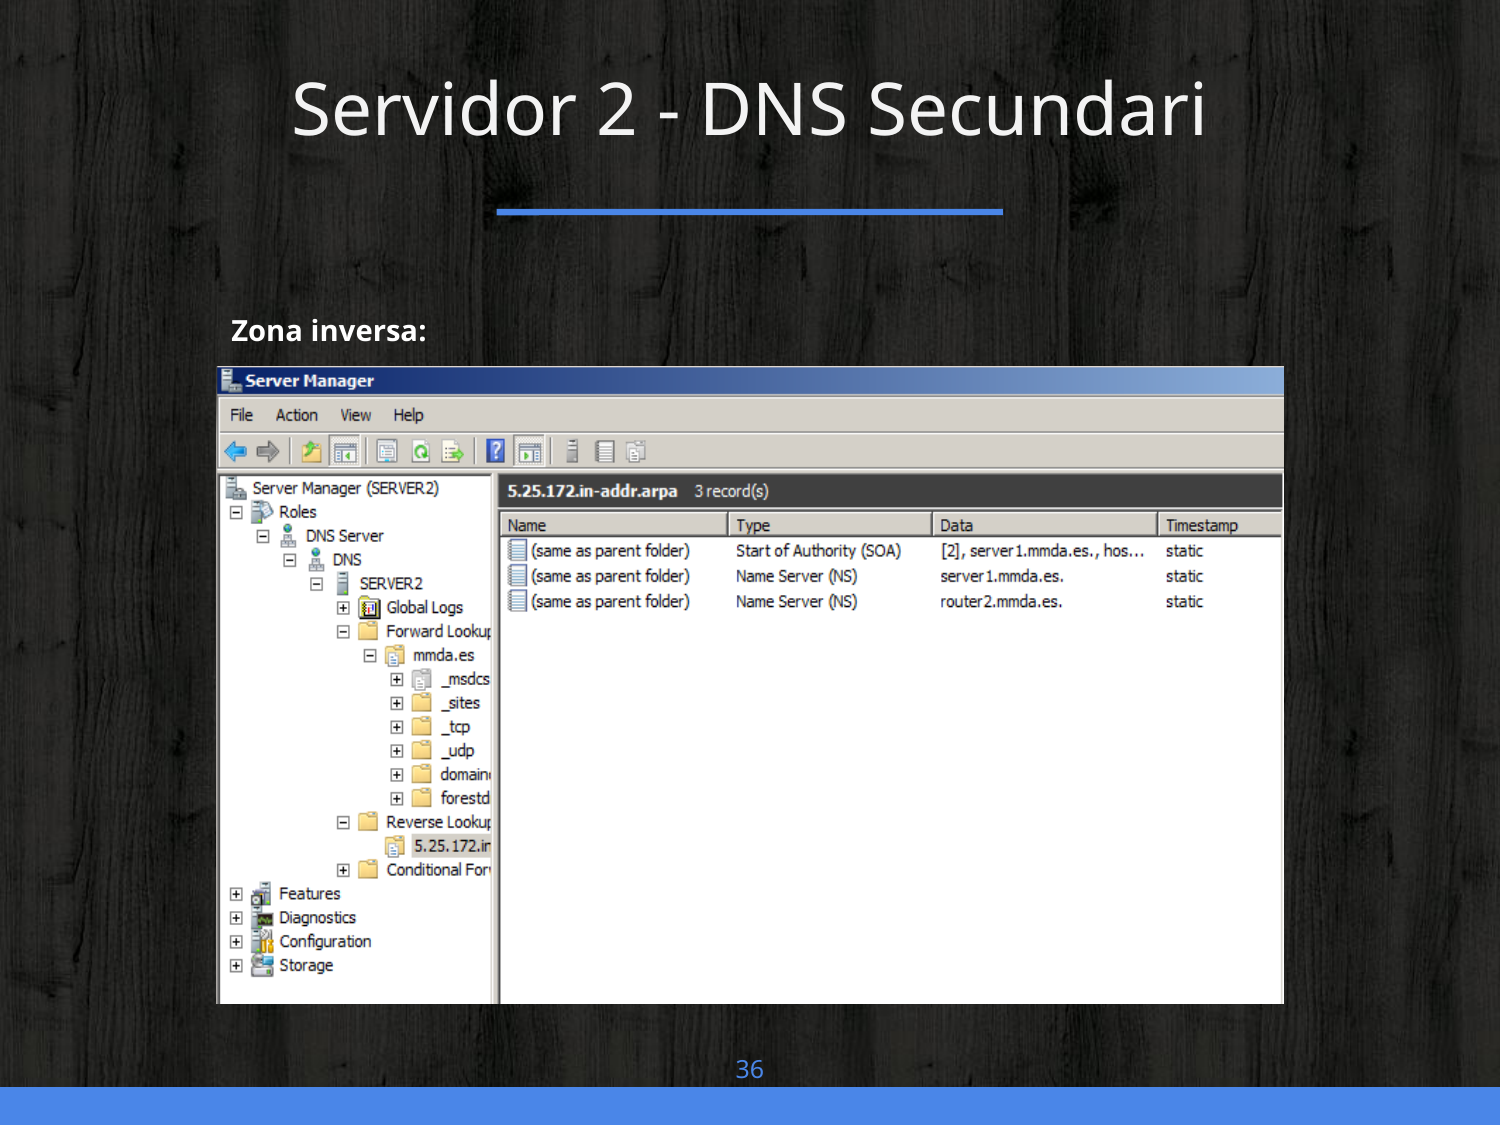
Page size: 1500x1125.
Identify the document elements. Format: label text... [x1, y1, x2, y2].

slide_number 36 [705, 1038, 795, 1087]
picture [0, 0, 1500, 1087]
text_box [0, 1087, 1500, 1125]
text_box Zona inversa: [216, 297, 486, 365]
title Servidor 2 - DNS Secundari [75, 0, 1425, 213]
